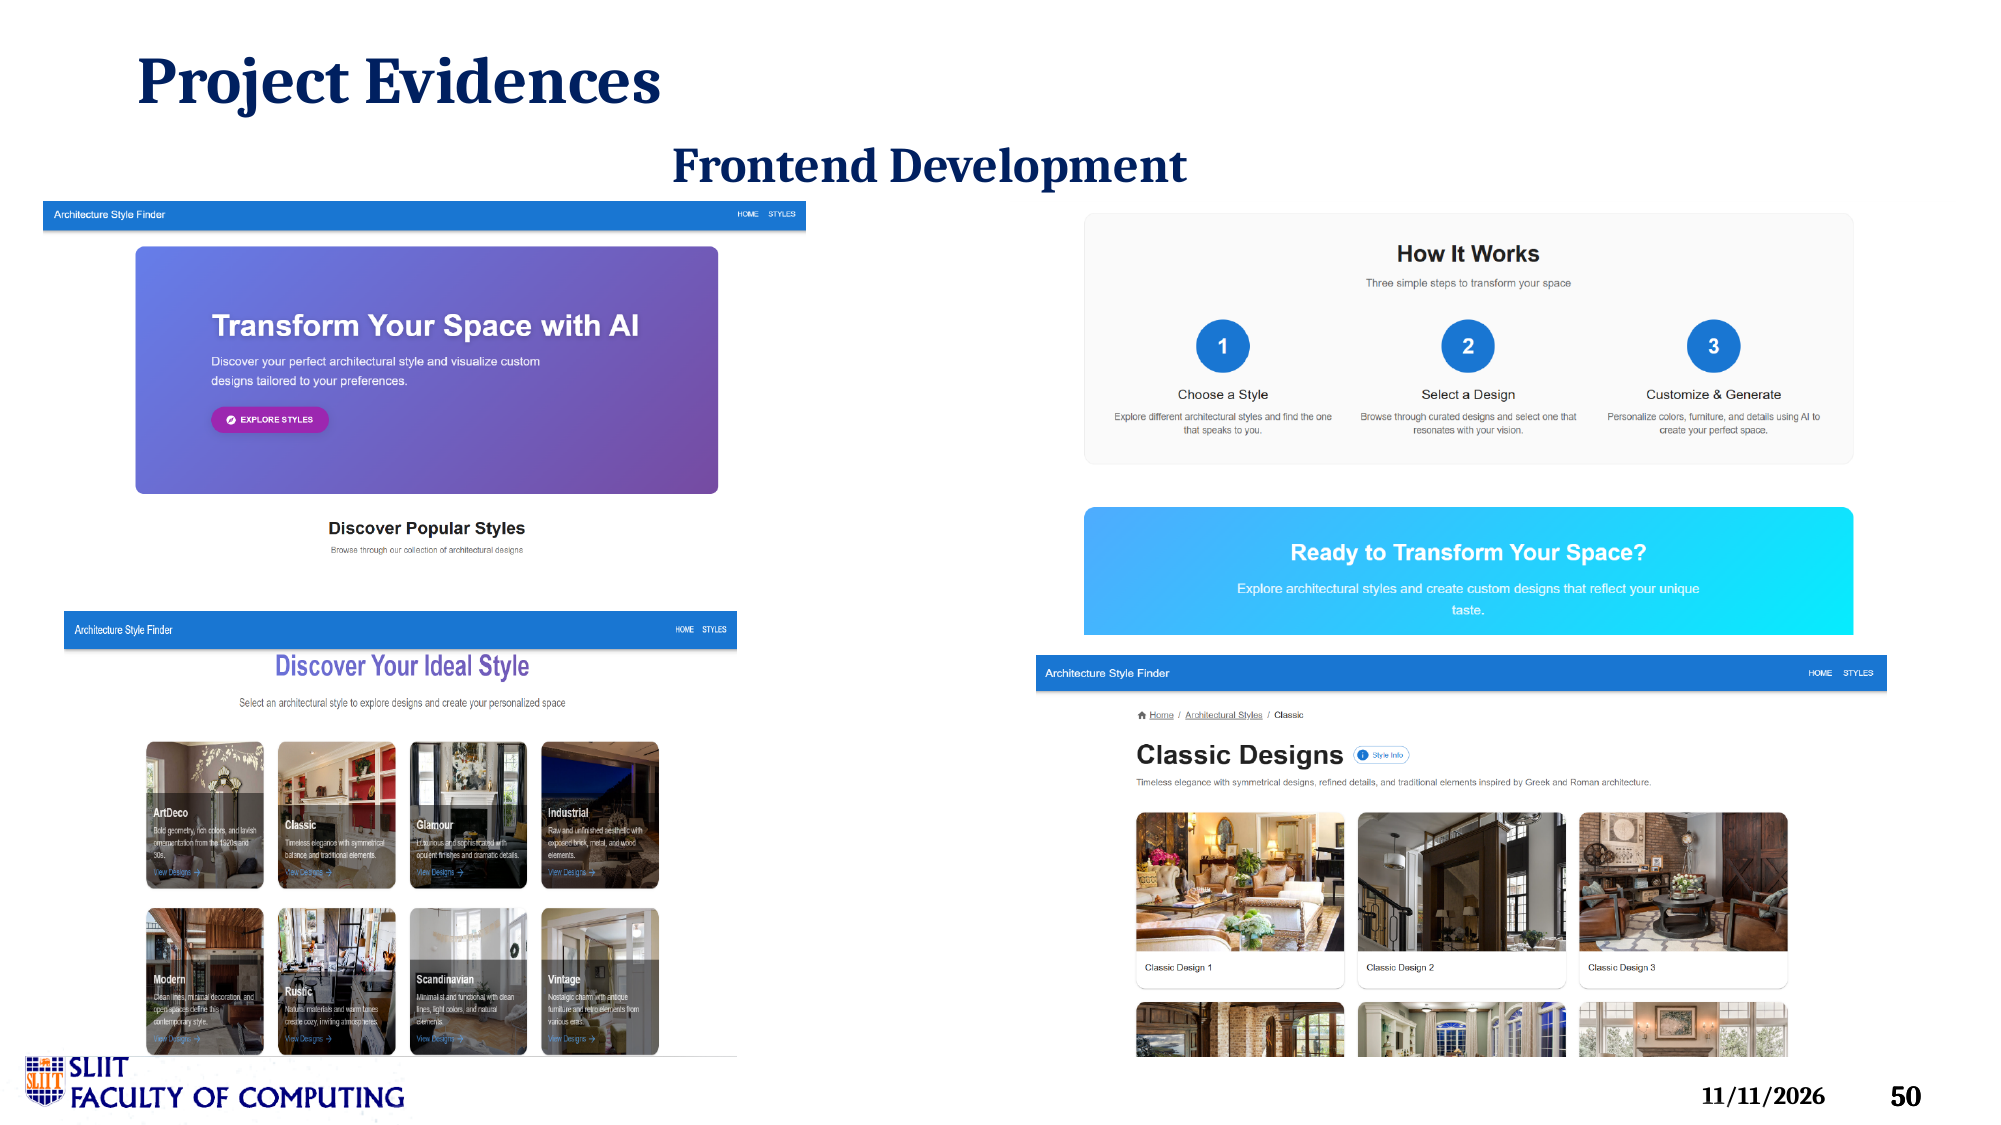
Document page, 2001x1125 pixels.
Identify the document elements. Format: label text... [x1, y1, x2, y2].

picture [1036, 655, 1887, 1058]
picture [0, 611, 738, 1124]
text_box Project Evidences [0, 29, 1000, 124]
picture [1010, 200, 1957, 635]
text_box Frontend Development [430, 125, 1431, 201]
picture [43, 200, 807, 566]
